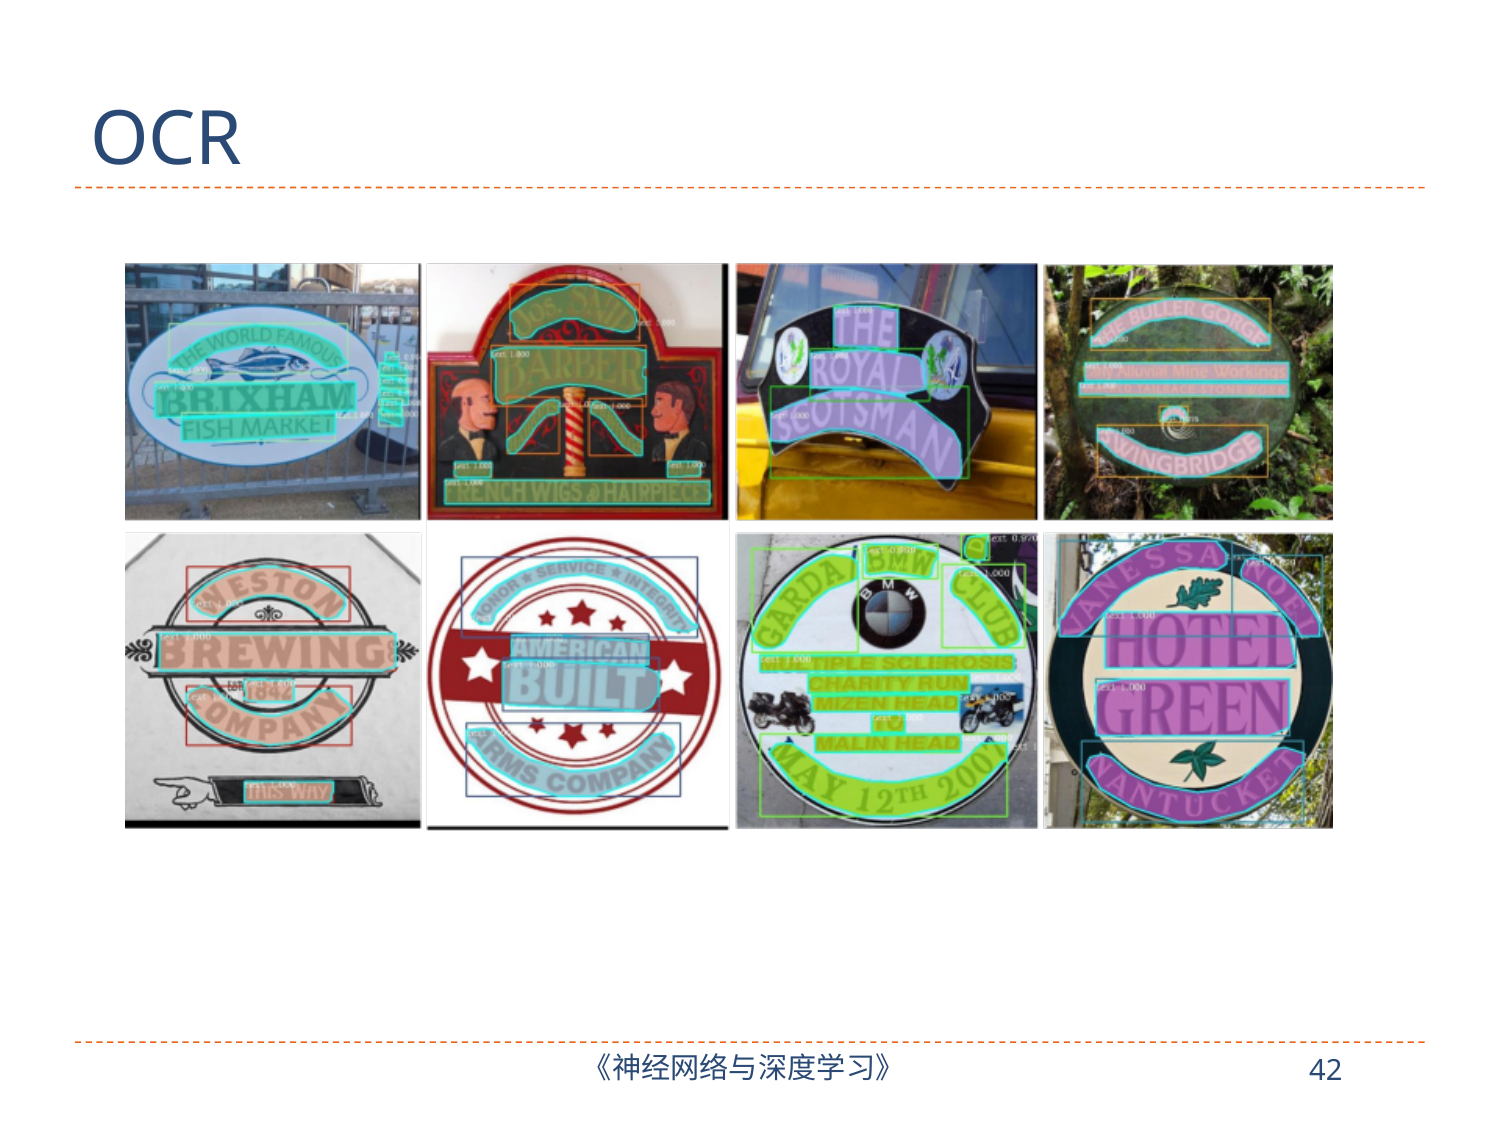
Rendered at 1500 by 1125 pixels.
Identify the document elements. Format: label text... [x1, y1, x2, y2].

title OCR [75, 24, 1425, 188]
picture [124, 262, 1333, 832]
